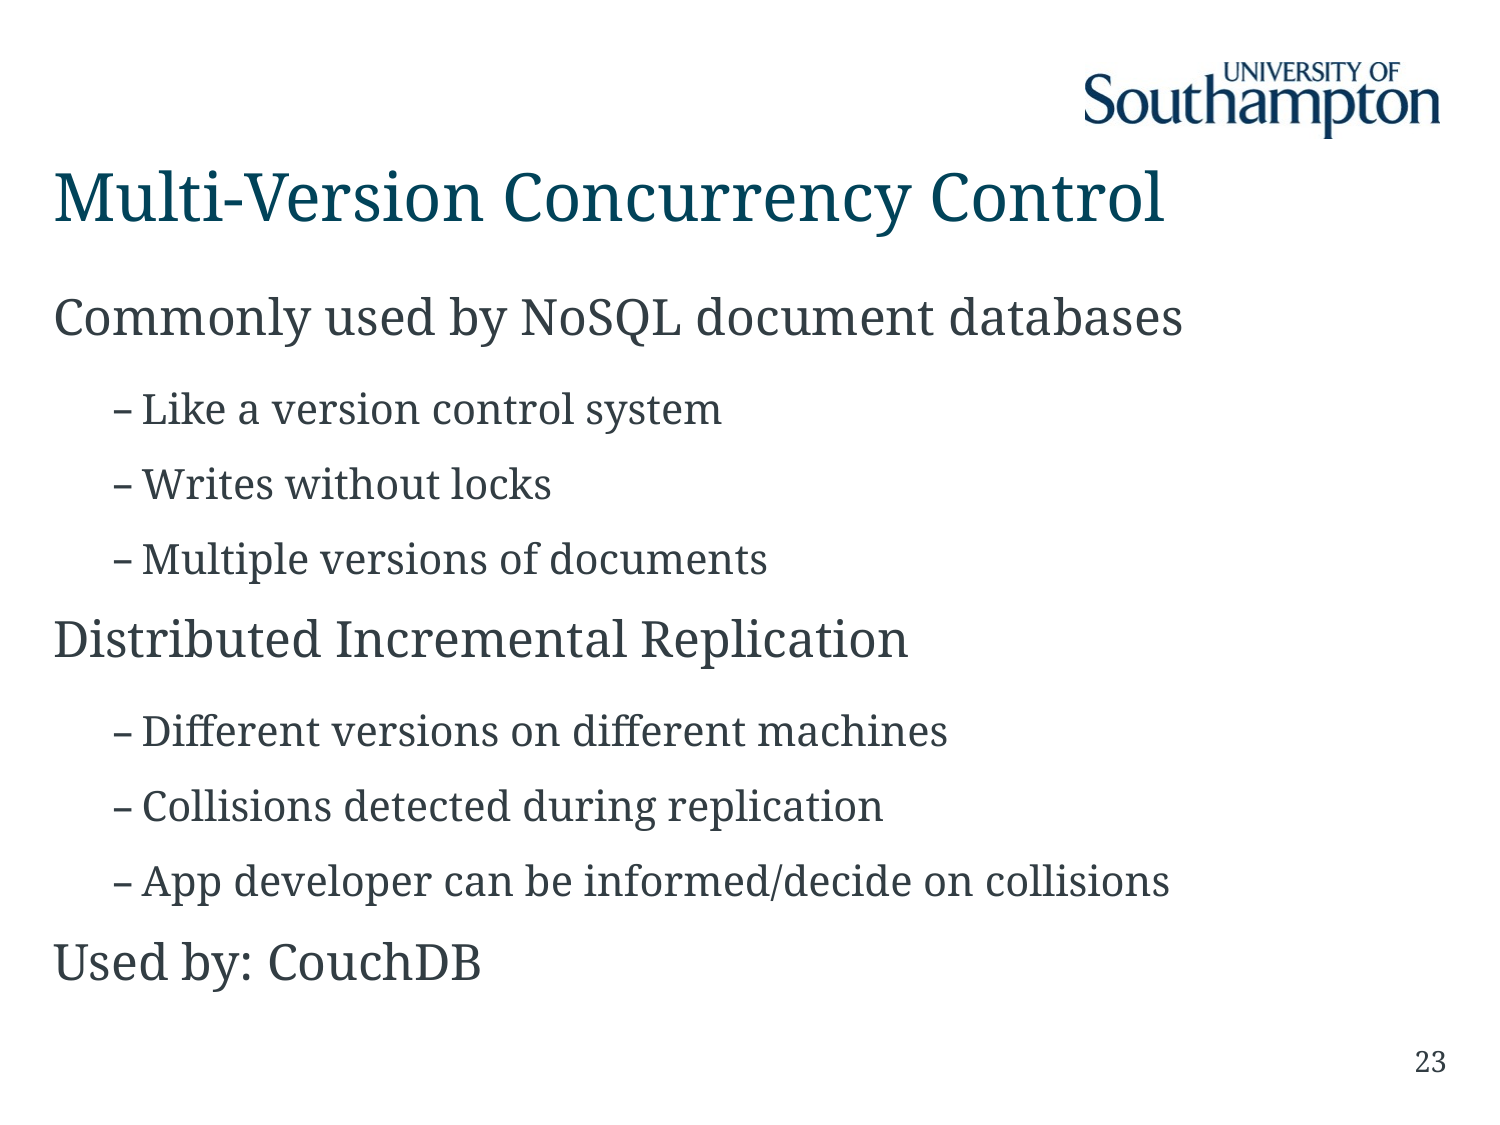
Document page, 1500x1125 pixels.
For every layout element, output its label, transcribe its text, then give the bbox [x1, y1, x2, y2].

picture [1085, 62, 1440, 139]
slide_number 23 [1159, 1035, 1448, 1088]
list Commonly used by NoSQL document databases Like a version control system Writes without locks Multiple versions of documents Distributed Incremental Replication Different versions on different machines Collisions detected during replication App developer can be informed/decide on collisions Used by: CouchDB [52, 277, 1448, 1011]
title Multi-Version Concurrency Control [52, 147, 1448, 255]
